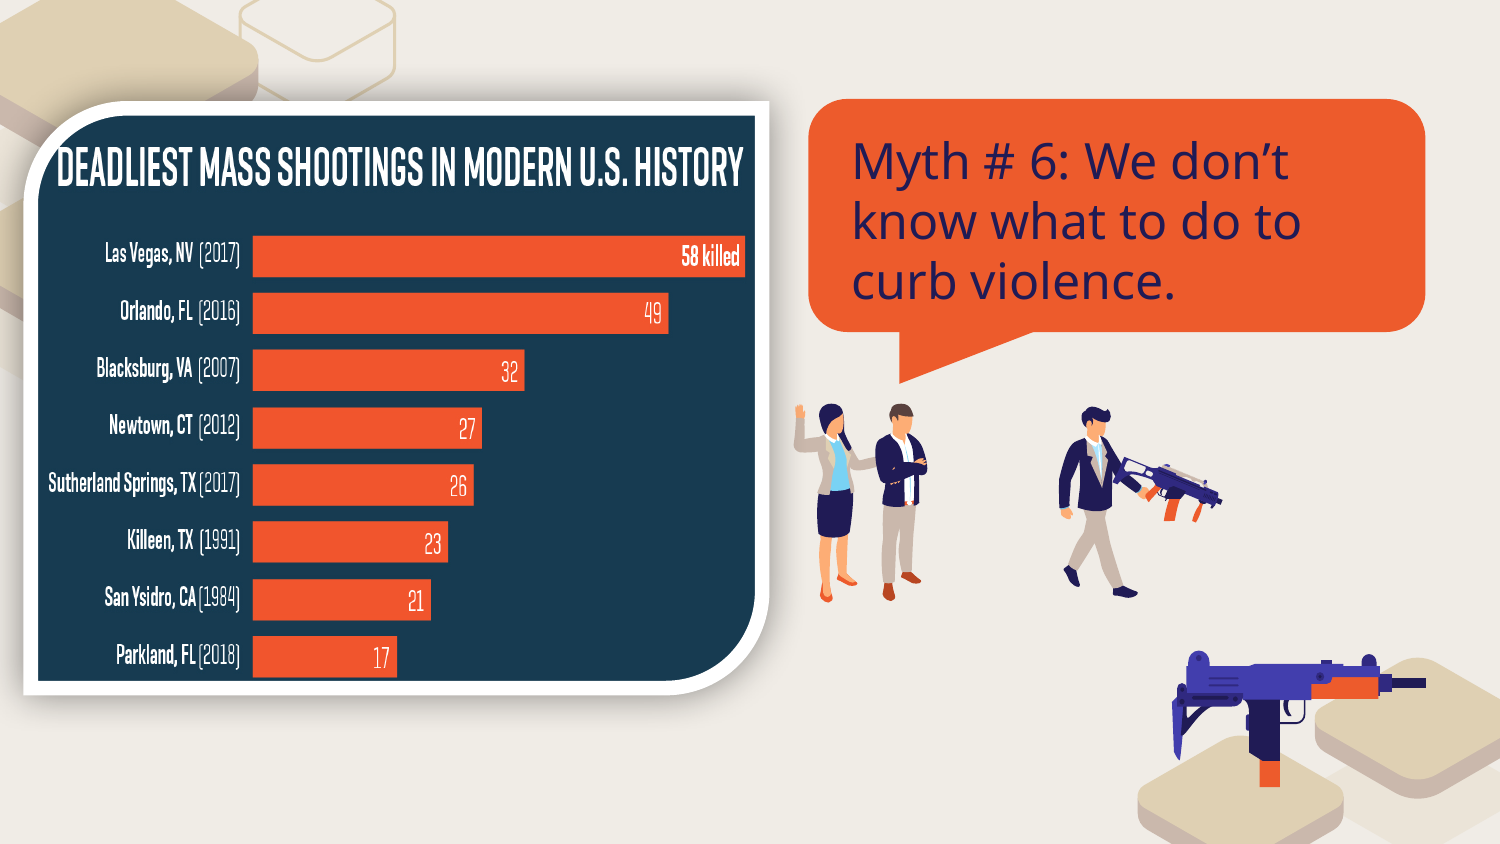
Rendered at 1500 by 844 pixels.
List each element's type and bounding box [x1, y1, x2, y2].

text_box [792, 403, 873, 603]
text_box [874, 403, 930, 602]
text_box [1058, 406, 1153, 599]
text_box [1171, 650, 1427, 788]
text_box [808, 98, 1426, 384]
text_box [1111, 465, 1222, 521]
picture [30, 108, 763, 689]
